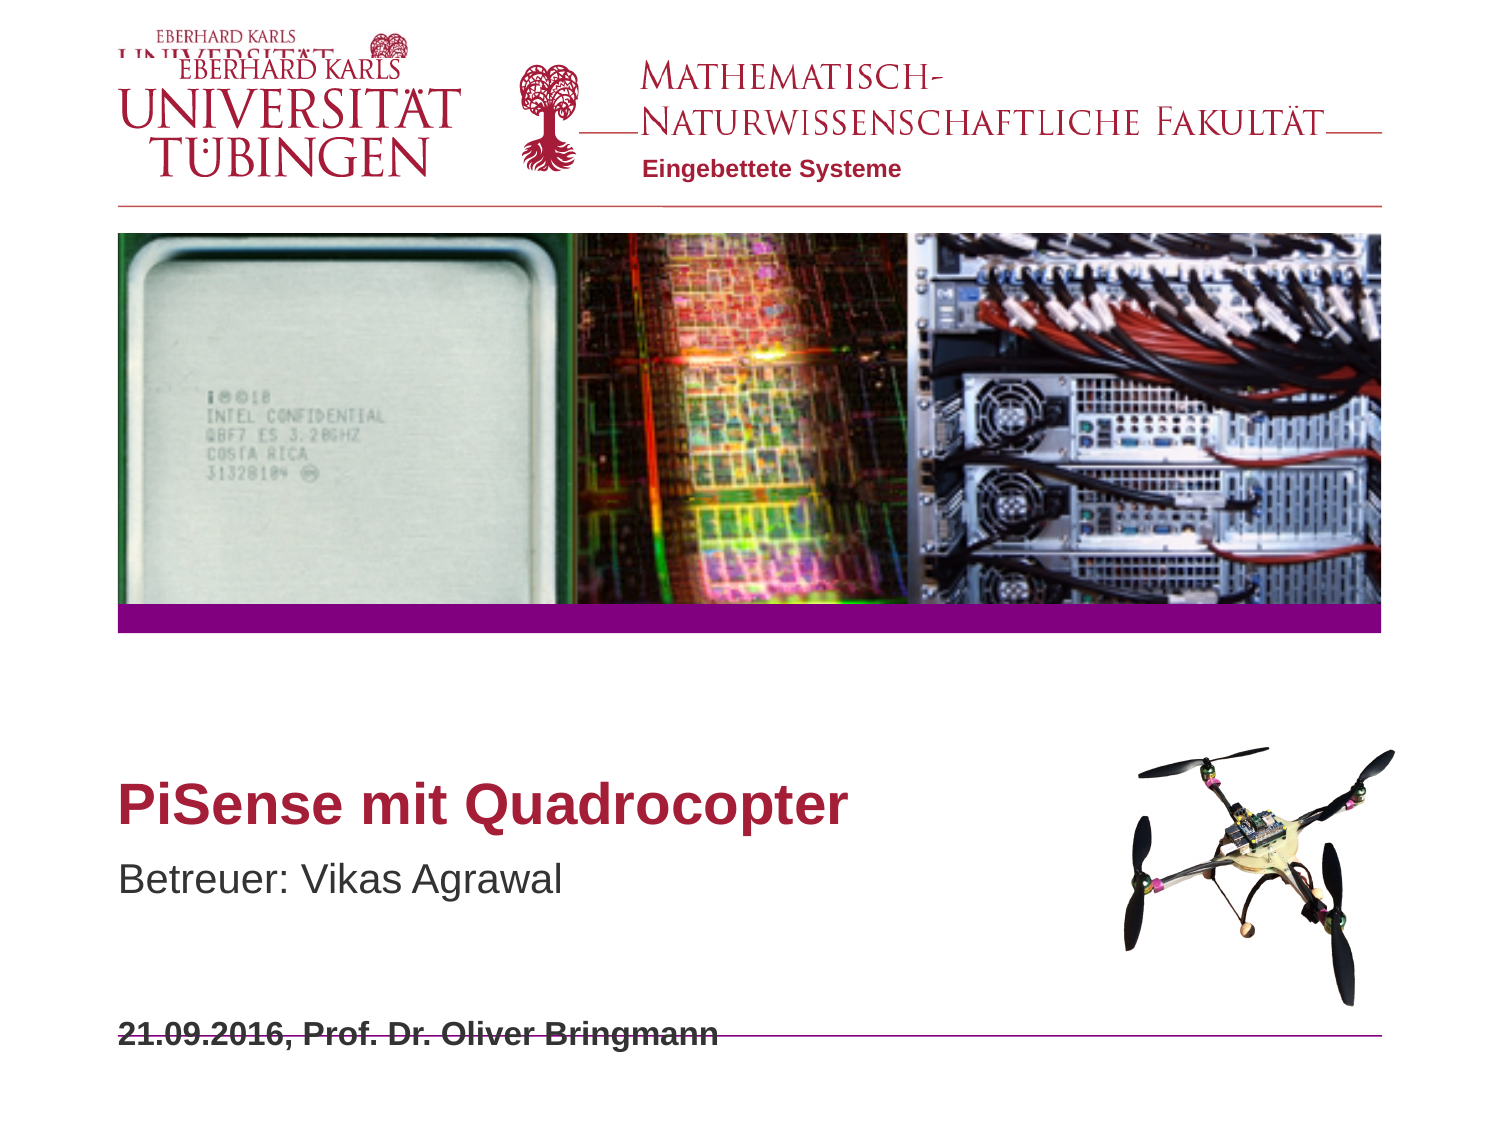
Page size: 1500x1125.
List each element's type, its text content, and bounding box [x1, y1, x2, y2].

text_box [117, 611, 1382, 634]
text_box 21.09.2016, Prof. Dr. Oliver Bringmann [117, 1012, 1382, 1054]
picture [117, 29, 579, 178]
text_box Betreuer: Vikas Agrawal [117, 852, 1099, 908]
picture [1104, 697, 1411, 1013]
picture [638, 60, 1326, 137]
text_box PiSense mit Quadrocopter [117, 755, 1099, 837]
text_box Eingebettete Systeme [642, 152, 1382, 183]
picture [117, 233, 1382, 604]
